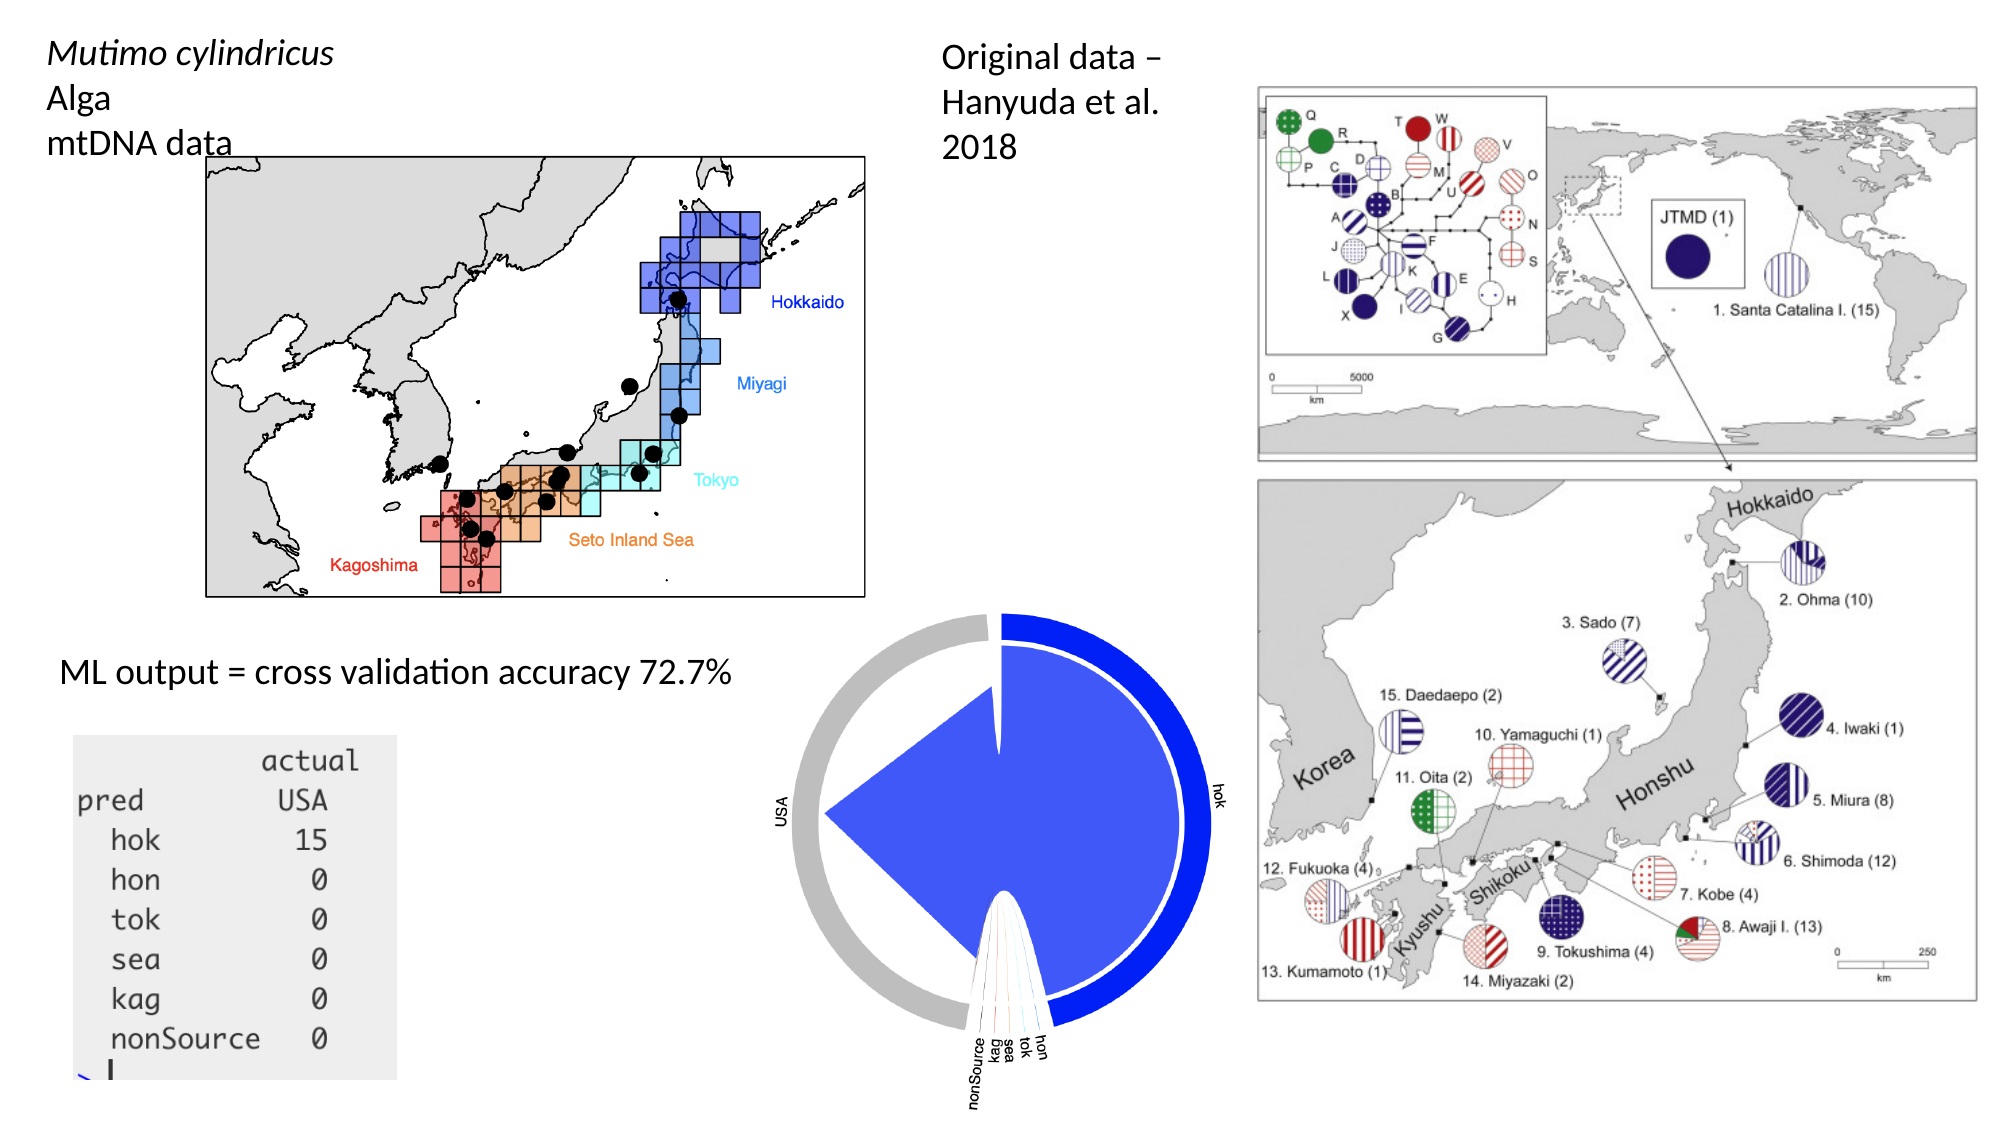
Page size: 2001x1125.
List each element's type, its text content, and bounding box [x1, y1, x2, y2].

picture [196, 146, 1248, 1117]
text_box ML output = cross validation accuracy 72.7% [44, 640, 748, 700]
picture [73, 735, 397, 1080]
text_box Original data – Hanyuda et al. 2018 [926, 24, 1218, 175]
picture [1256, 85, 1979, 1003]
text_box Mutimo cylindricus Alga mtDNA data [31, 21, 350, 171]
